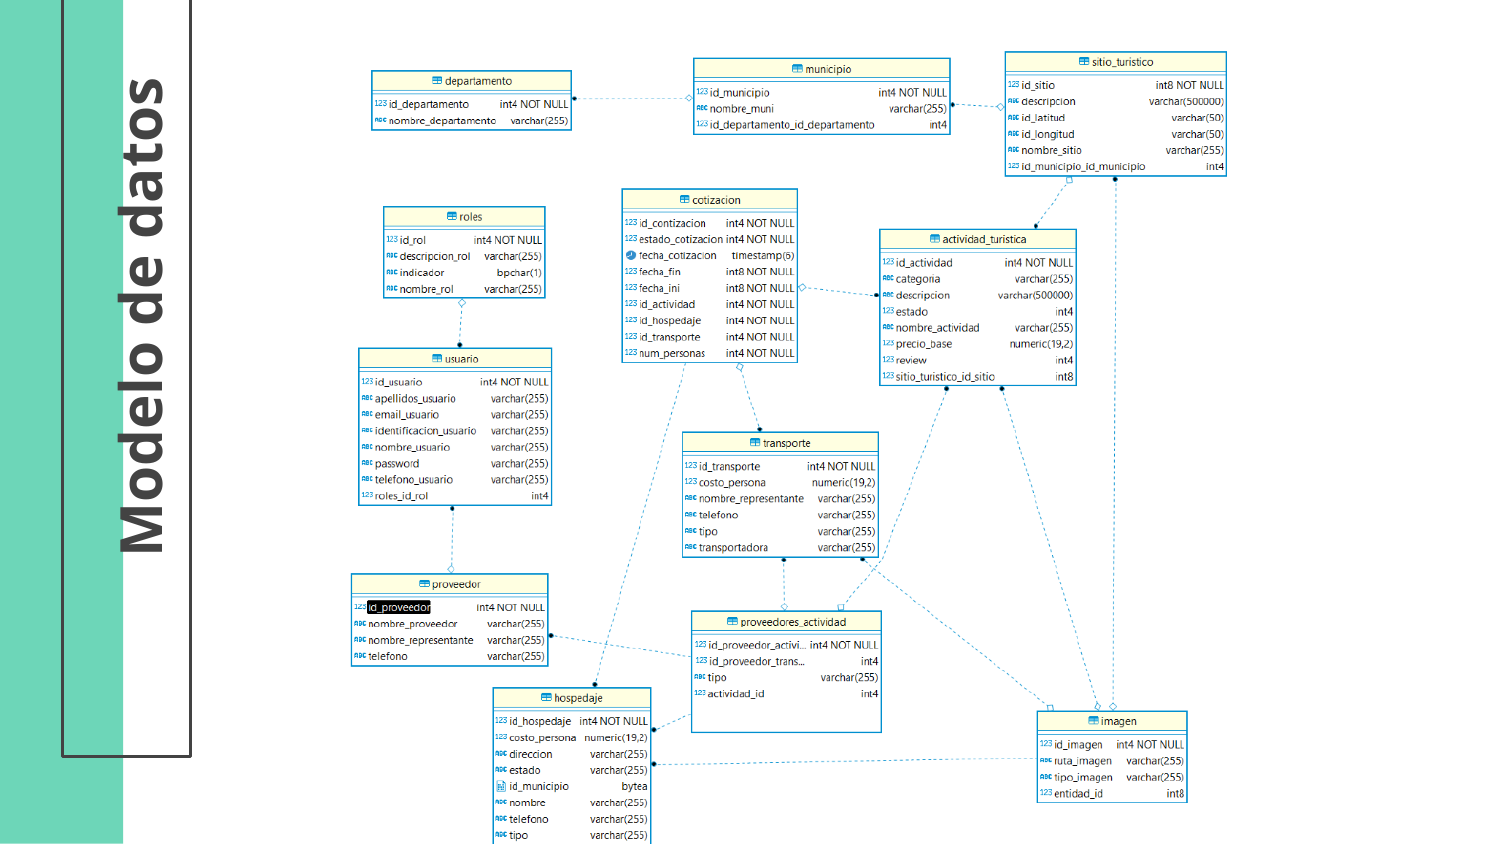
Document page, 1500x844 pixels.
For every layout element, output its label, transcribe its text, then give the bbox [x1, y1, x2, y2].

title Modelo de datos [95, 62, 190, 844]
picture [495, 689, 649, 844]
picture [308, 33, 1348, 844]
